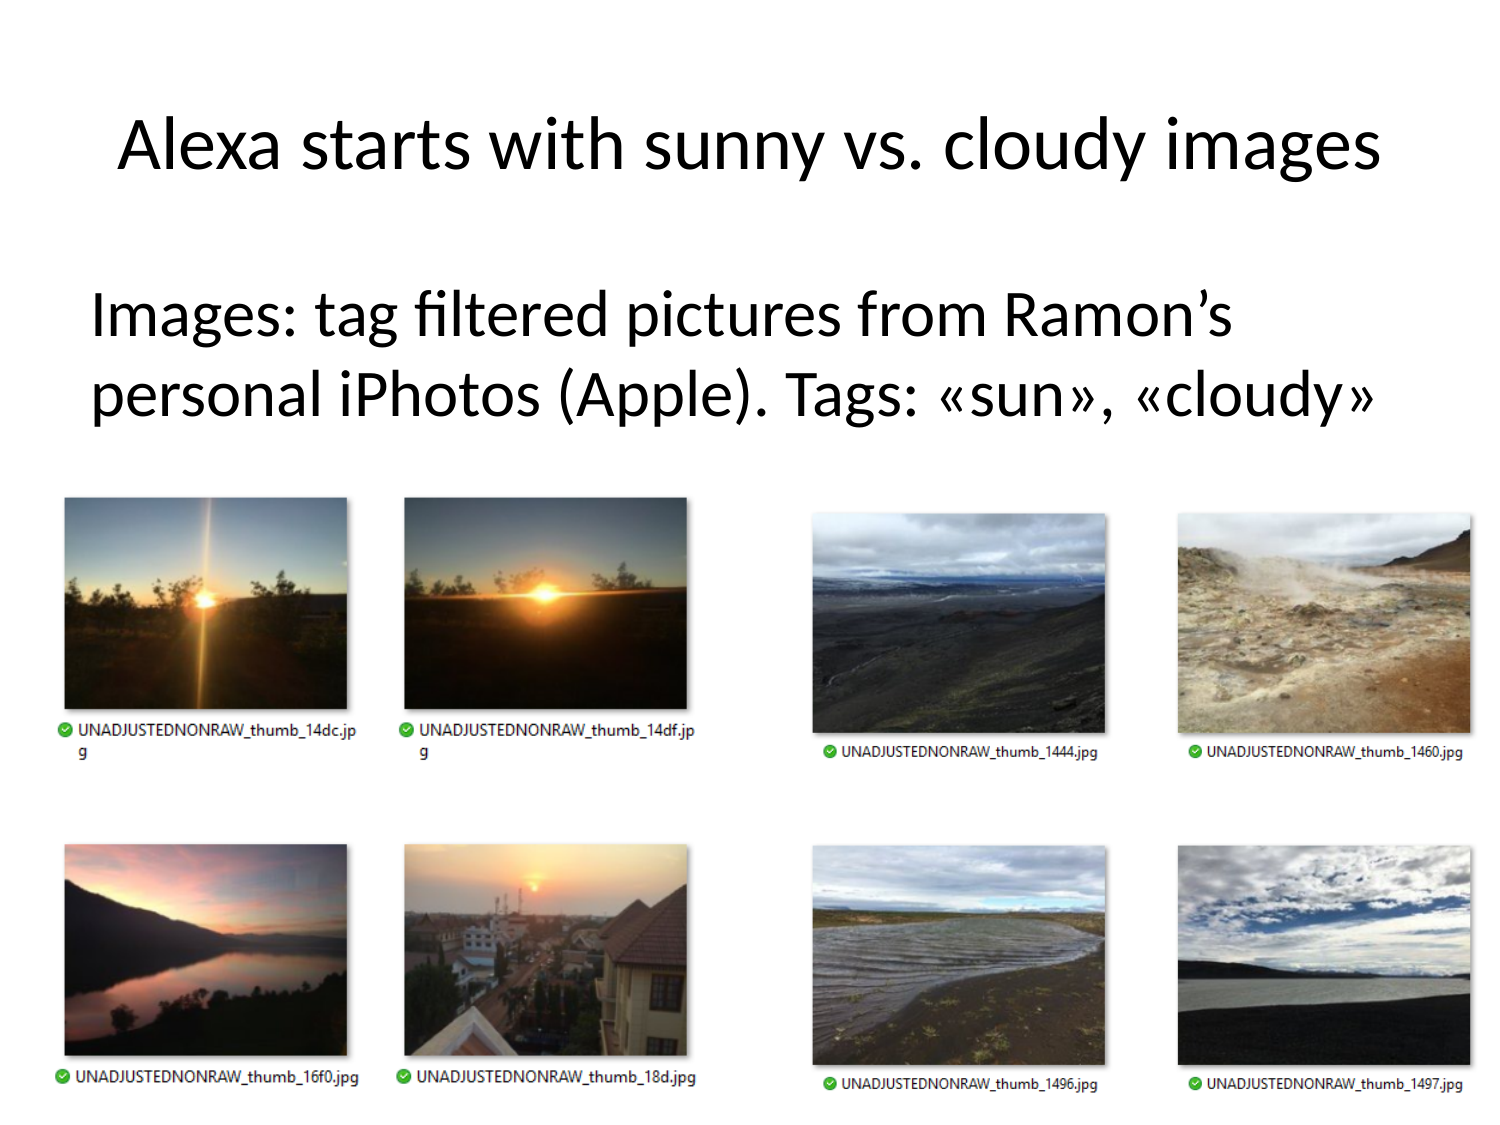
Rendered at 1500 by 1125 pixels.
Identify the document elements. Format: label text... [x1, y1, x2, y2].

picture [38, 467, 719, 1112]
title Alexa starts with sunny vs. cloudy images [75, 45, 1425, 233]
list Images: tag filtered pictures from Ramon’s personal iPhotos (Apple). Tags: «sun», «cloudy» [75, 262, 1425, 1005]
picture [783, 492, 1499, 1125]
